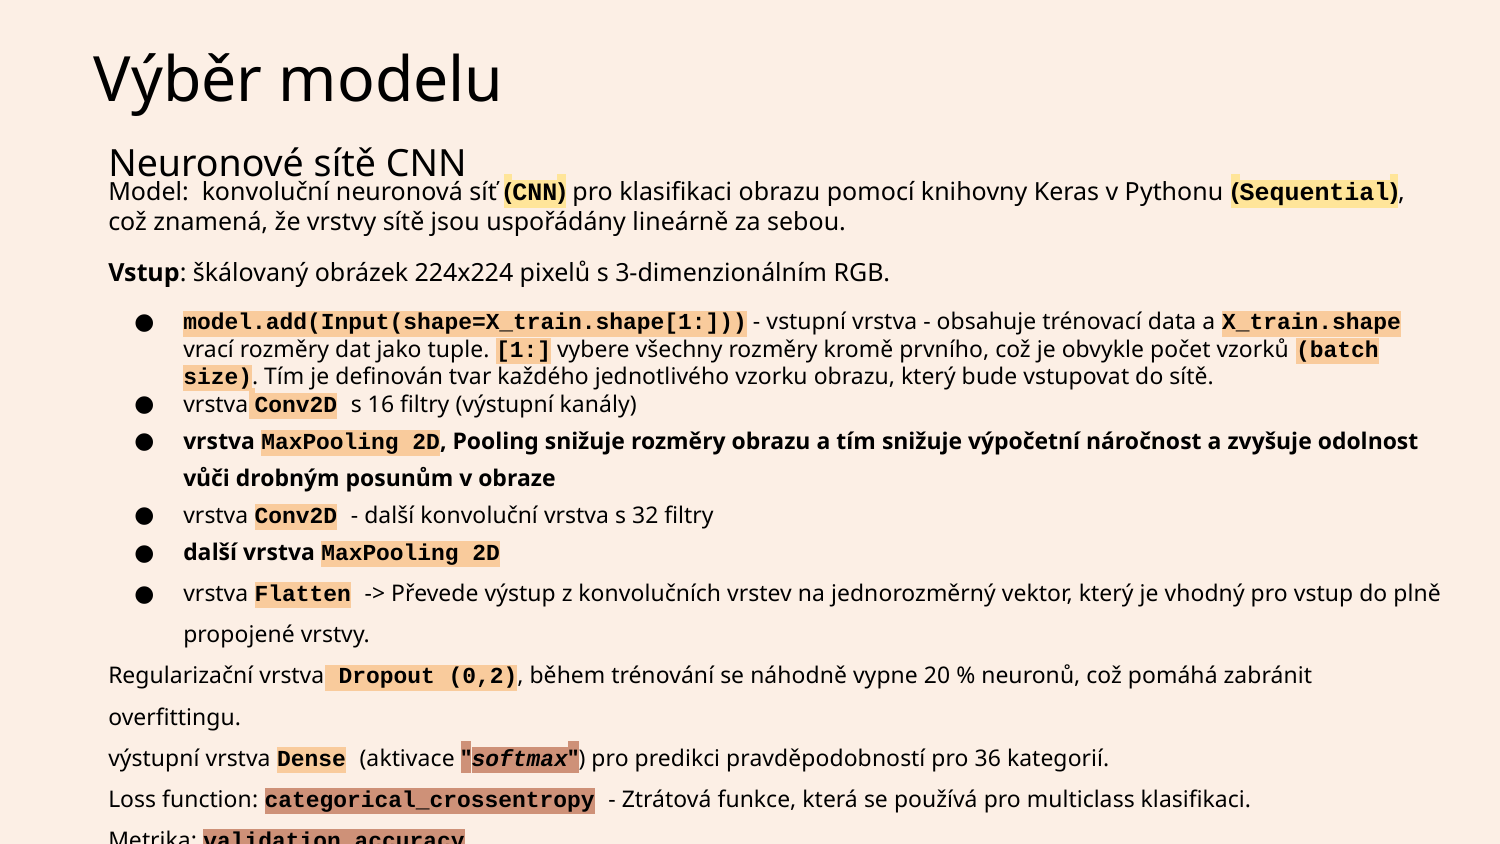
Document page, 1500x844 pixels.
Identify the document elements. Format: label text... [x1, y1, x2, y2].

list Model: konvoluční neuronová síť (CNN) pro klasifikaci obrazu pomocí knihovny Keras v Pythonu (Sequential), což znamená, že vrstvy sítě jsou uspořádány lineárně za sebou. Vstup: škálovaný obrázek 224x224 pixelů s 3-dimenzionálním RGB. model.add(Input(shape=X_train.shape[1:])) - vstupní vrstva - obsahuje trénovací data a X_train.shape vrací rozměry dat jako tuple. [1:] vybere všechny rozměry kromě prvního, což je obvykle počet vzorků (batch size). Tím je definován tvar každého jednotlivého vzorku obrazu, který bude vstupovat do sítě. vrstva Conv2D s 16 filtry (výstupní kanály) vrstva MaxPooling 2D, Pooling snižuje rozměry obrazu a tím snižuje výpočetní náročnost a zvyšuje odolnost vůči drobným posunům v obraze vrstva Conv2D - další konvoluční vrstva s 32 filtry další vrstva MaxPooling 2D vrstva Flatten -> Převede výstup z konvolučních vrstev na jednorozměrný vektor, který je vhodný pro vstup do plně propojené vrstvy. Regularizační vrstva Dropout (0,2), během trénování se náhodně vypne 20 % neuronů, což pomáhá zabránit overfittingu. výstupní vrstva Dense (aktivace "softmax") pro predikci pravděpodobností pro 36 kategorií. Loss function: categorical_crossentropy - Ztrátová funkce, která se používá pro multiclass klasifikaci. Metrika: validation accuracy [93, 160, 1465, 821]
subtitle Neuronové sítě CNN [93, 117, 688, 175]
title Výběr modelu [78, 57, 1422, 109]
